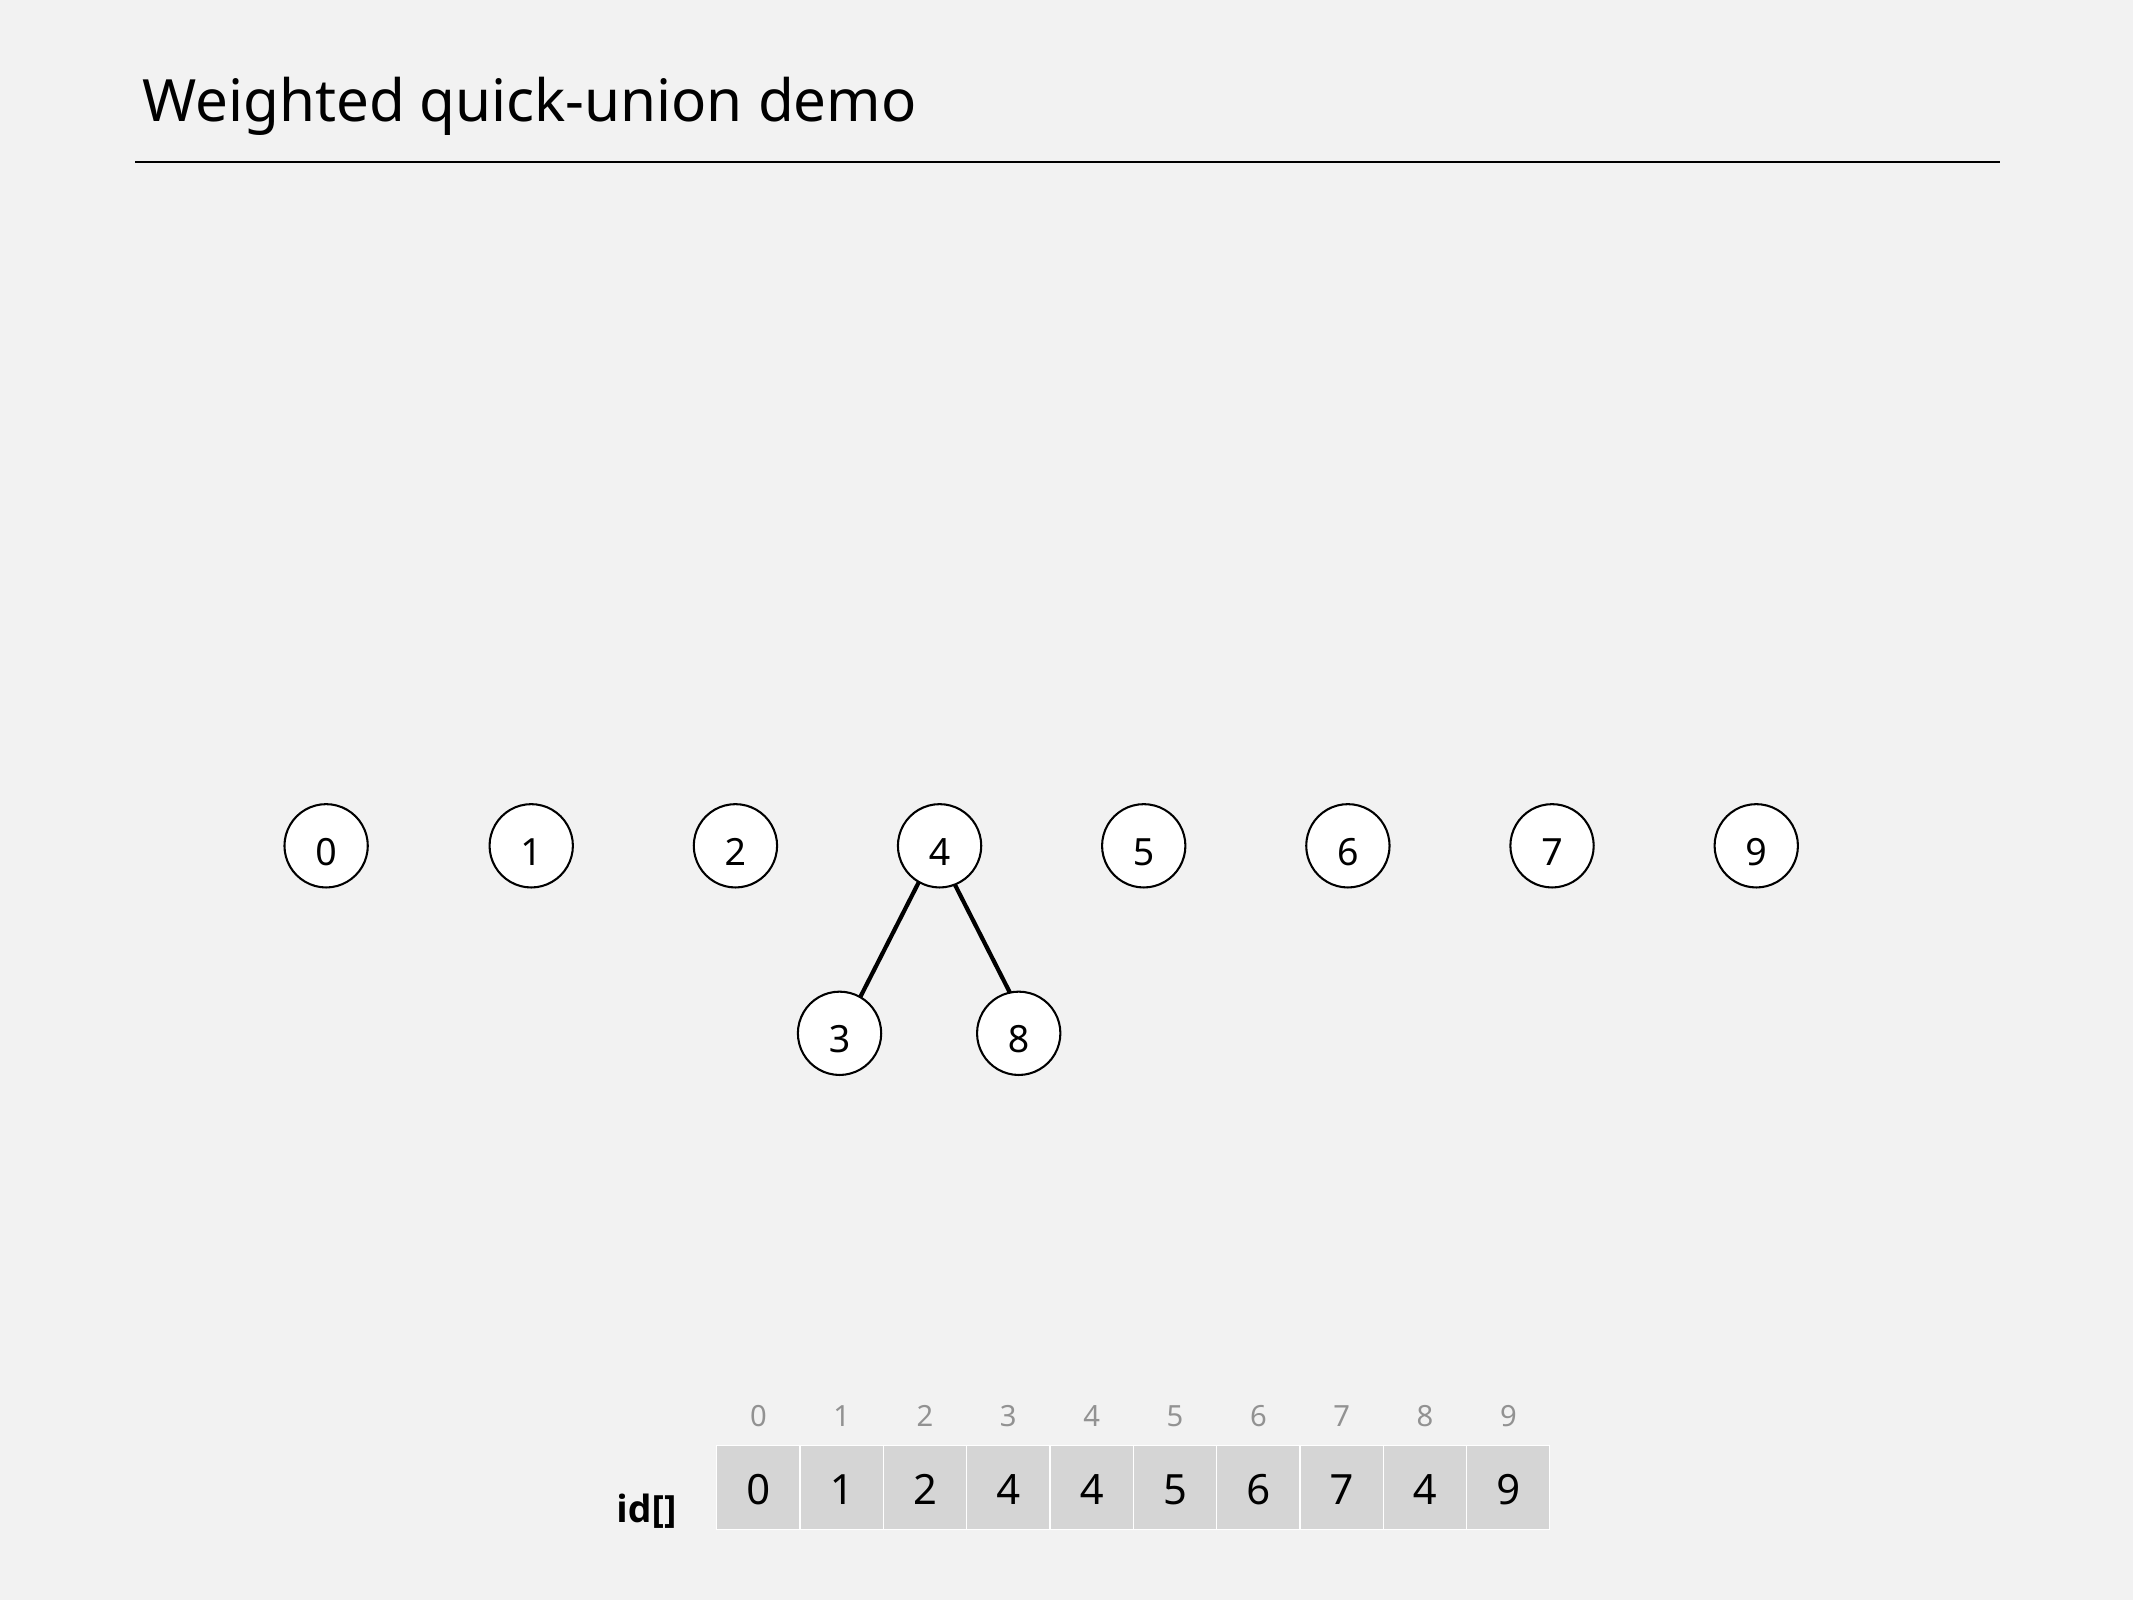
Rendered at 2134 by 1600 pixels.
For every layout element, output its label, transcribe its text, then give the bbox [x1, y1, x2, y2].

text_box 4 [897, 804, 982, 888]
text_box 8 [977, 991, 1061, 1075]
text_box 9 [1714, 804, 1798, 888]
text_box 6 [1306, 804, 1390, 888]
text_box 0 [284, 804, 368, 888]
text_box 7 [1510, 804, 1594, 888]
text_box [599, 1383, 1551, 1530]
text_box 2 [693, 804, 778, 888]
text_box 1 [489, 804, 573, 888]
title Weighted quick-union demo [132, 0, 2001, 134]
text_box 3 [797, 991, 882, 1075]
text_box 5 [1102, 804, 1186, 888]
